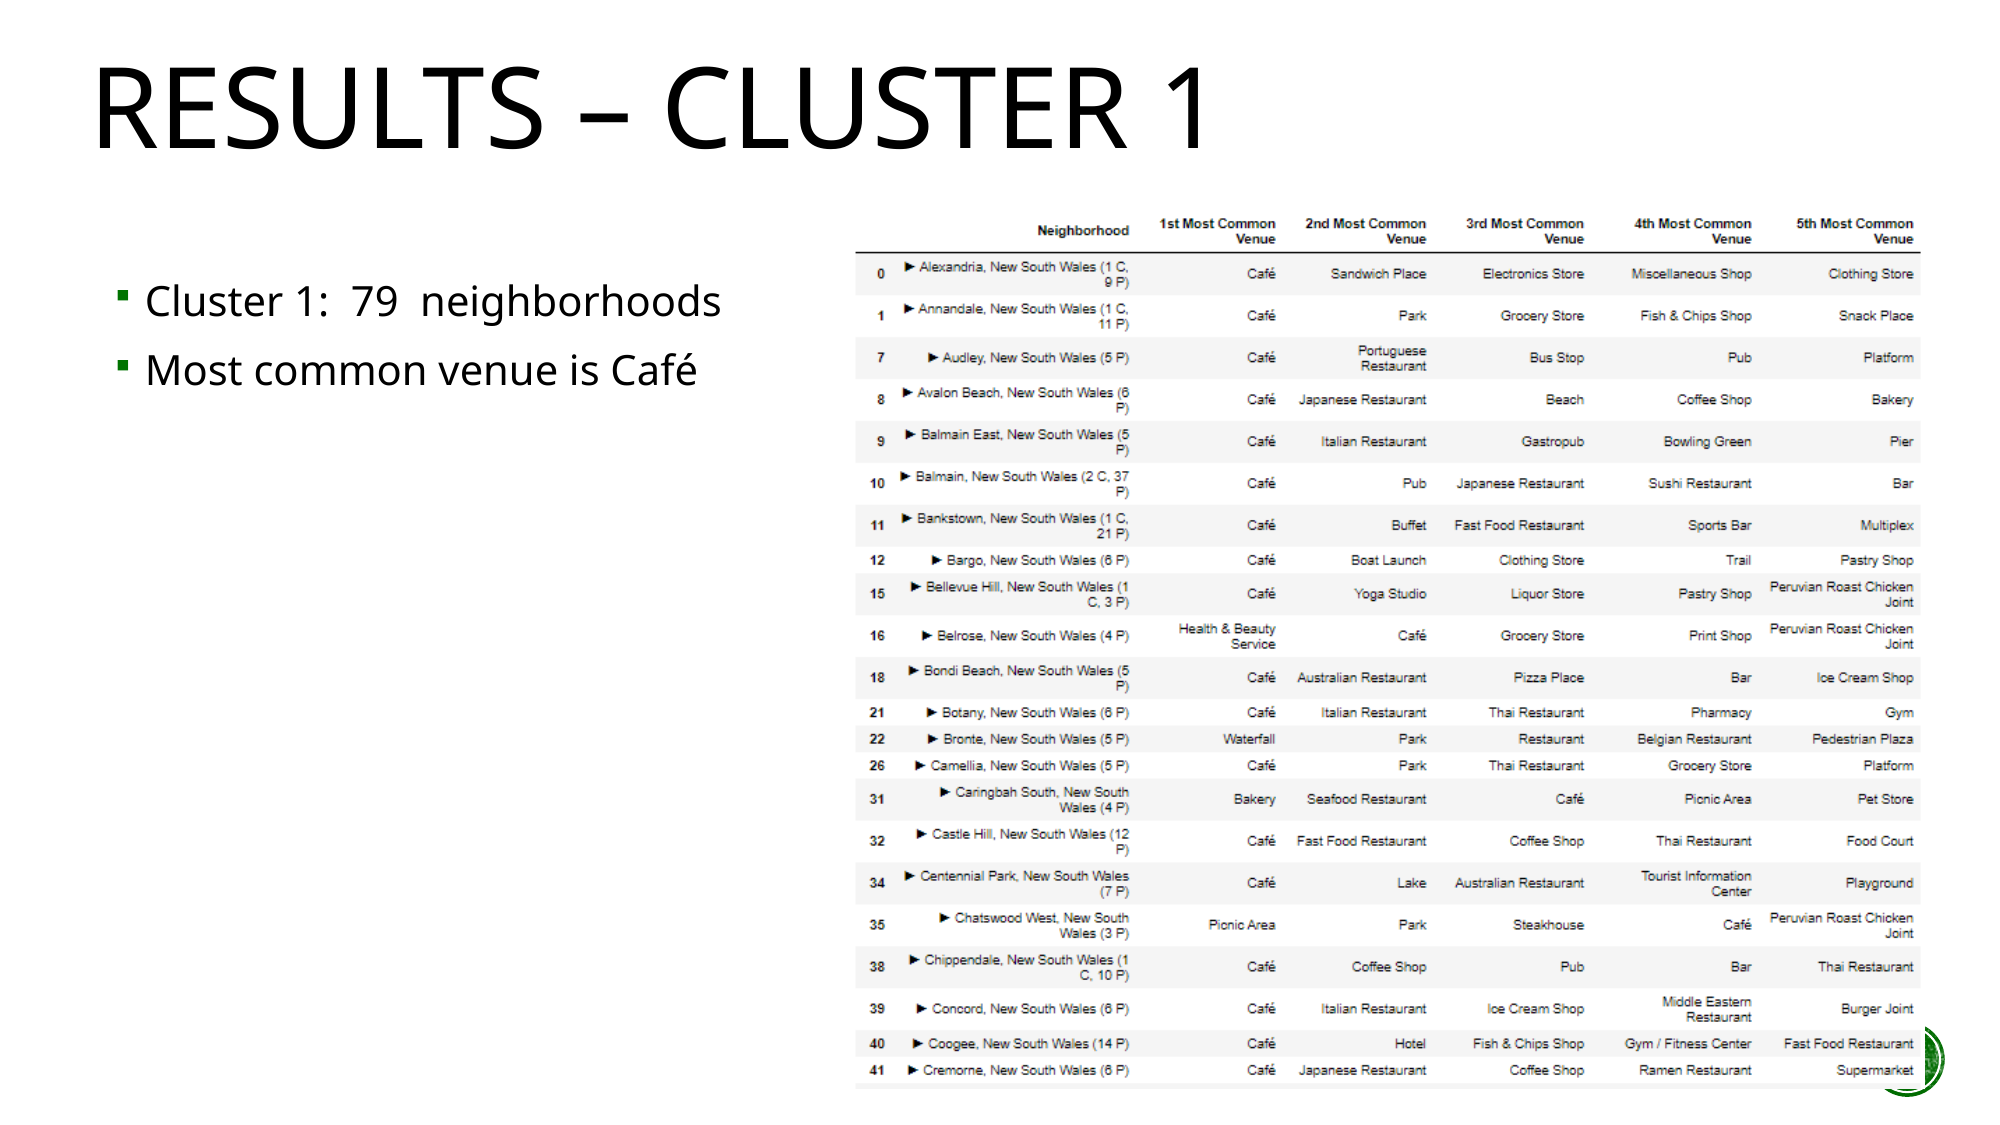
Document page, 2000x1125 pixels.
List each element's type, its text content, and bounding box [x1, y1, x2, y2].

list Cluster 1: 79 neighborhoods Most common venue is Café [99, 272, 846, 925]
picture [846, 199, 1925, 1089]
title Results – Cluster 1 [74, 0, 1950, 229]
